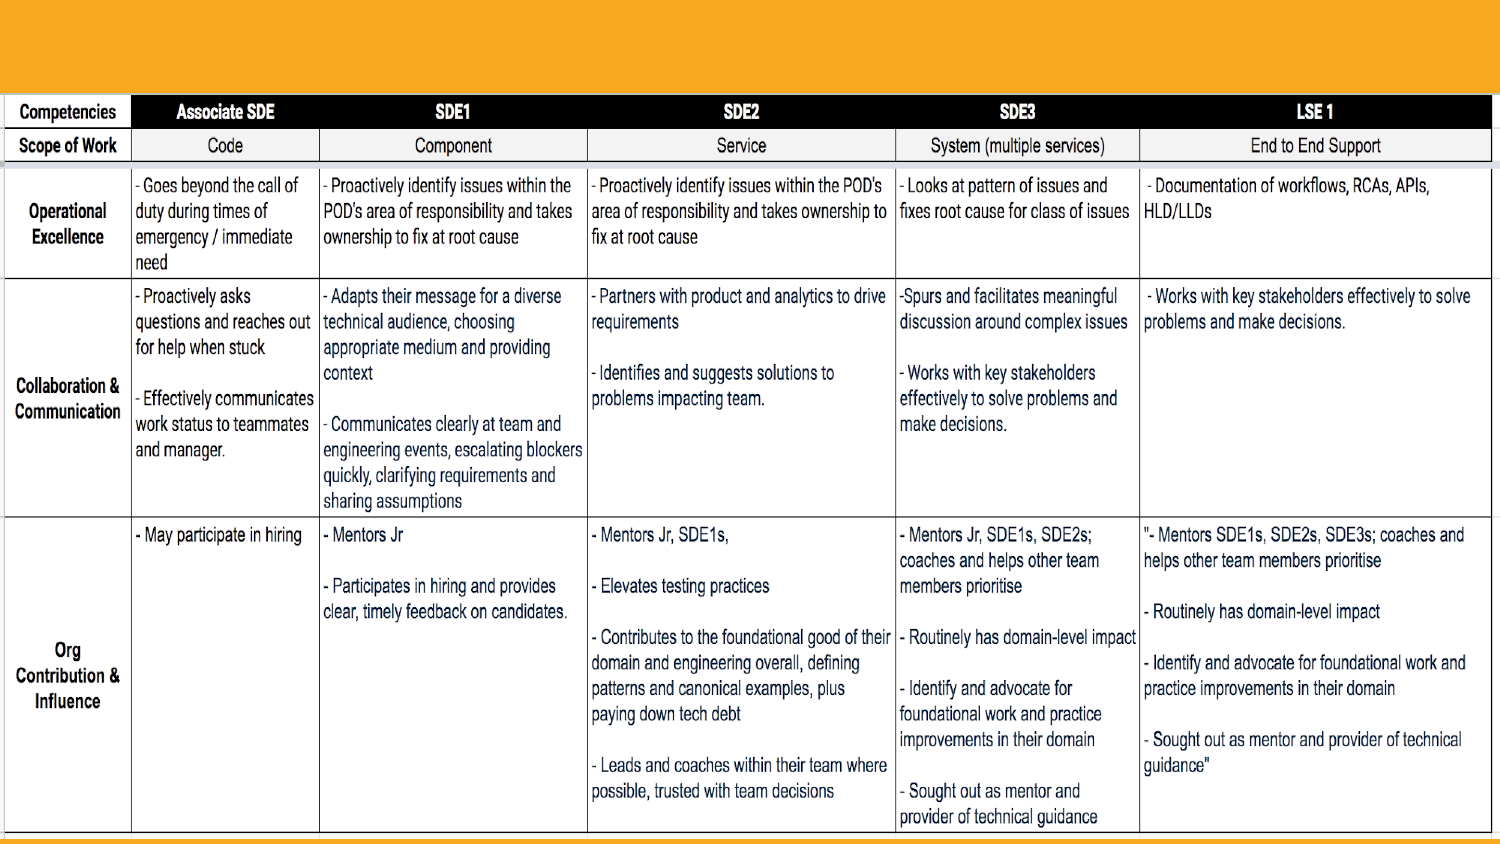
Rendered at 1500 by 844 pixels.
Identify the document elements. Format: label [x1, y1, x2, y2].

picture [0, 92, 1500, 840]
